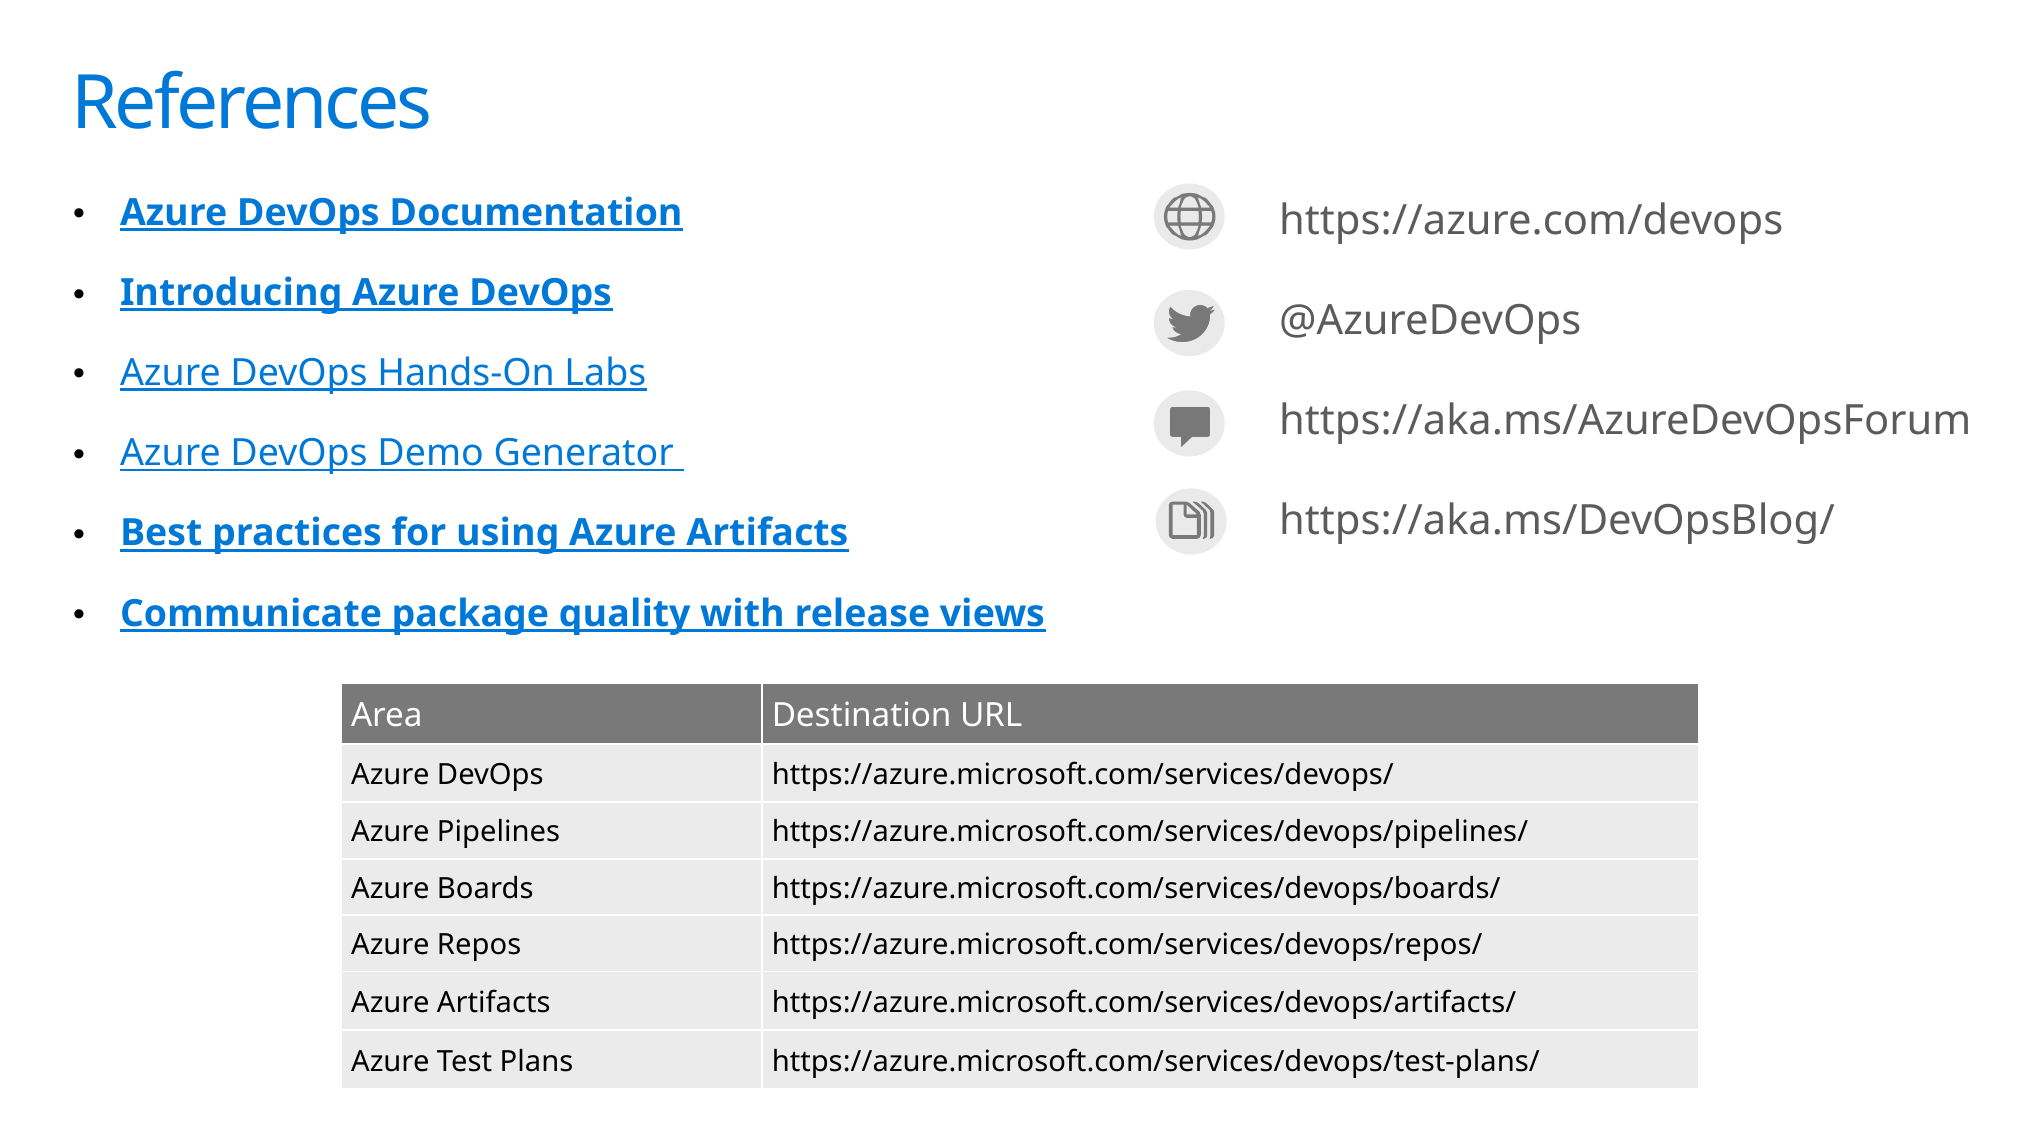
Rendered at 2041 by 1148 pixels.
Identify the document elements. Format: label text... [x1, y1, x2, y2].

table_cell https://azure.microsoft.com/services/devops/repos/ [763, 916, 1698, 971]
table_cell https://azure.microsoft.com/services/devops/boards/ [763, 860, 1698, 914]
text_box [1155, 488, 1227, 555]
table_header Destination URL [763, 684, 1698, 743]
title References [71, 37, 1969, 161]
table_cell https://azure.microsoft.com/services/devops/ [763, 745, 1698, 801]
table_cell https://azure.microsoft.com/services/devops/test-plans/ [763, 1031, 1698, 1088]
table_cell Azure Artifacts [342, 972, 761, 1029]
list Azure DevOps Documentation Introducing Azure DevOps Azure DevOps Hands-On Labs Azure DevOps Demo Generator Best practices for using Azure Artifacts Communicate package quality with release views [73, 187, 1971, 683]
table_cell Azure Repos [342, 916, 761, 971]
text_box https://azure.com/devops @AzureDevOps https://aka.ms/AzureDevOpsForum https://aka.ms/DevOpsBlog/ [1279, 192, 2041, 544]
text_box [1153, 390, 1225, 457]
table_cell Azure DevOps [342, 745, 761, 801]
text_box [1153, 183, 1225, 250]
table_cell https://azure.microsoft.com/services/devops/pipelines/ [763, 803, 1698, 858]
table_header Area [342, 684, 761, 743]
table_cell Azure Boards [342, 860, 761, 914]
table_cell Azure Test Plans [342, 1031, 761, 1088]
table_cell https://azure.microsoft.com/services/devops/artifacts/ [763, 972, 1698, 1029]
table_cell Azure Pipelines [342, 803, 761, 858]
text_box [1153, 289, 1225, 357]
